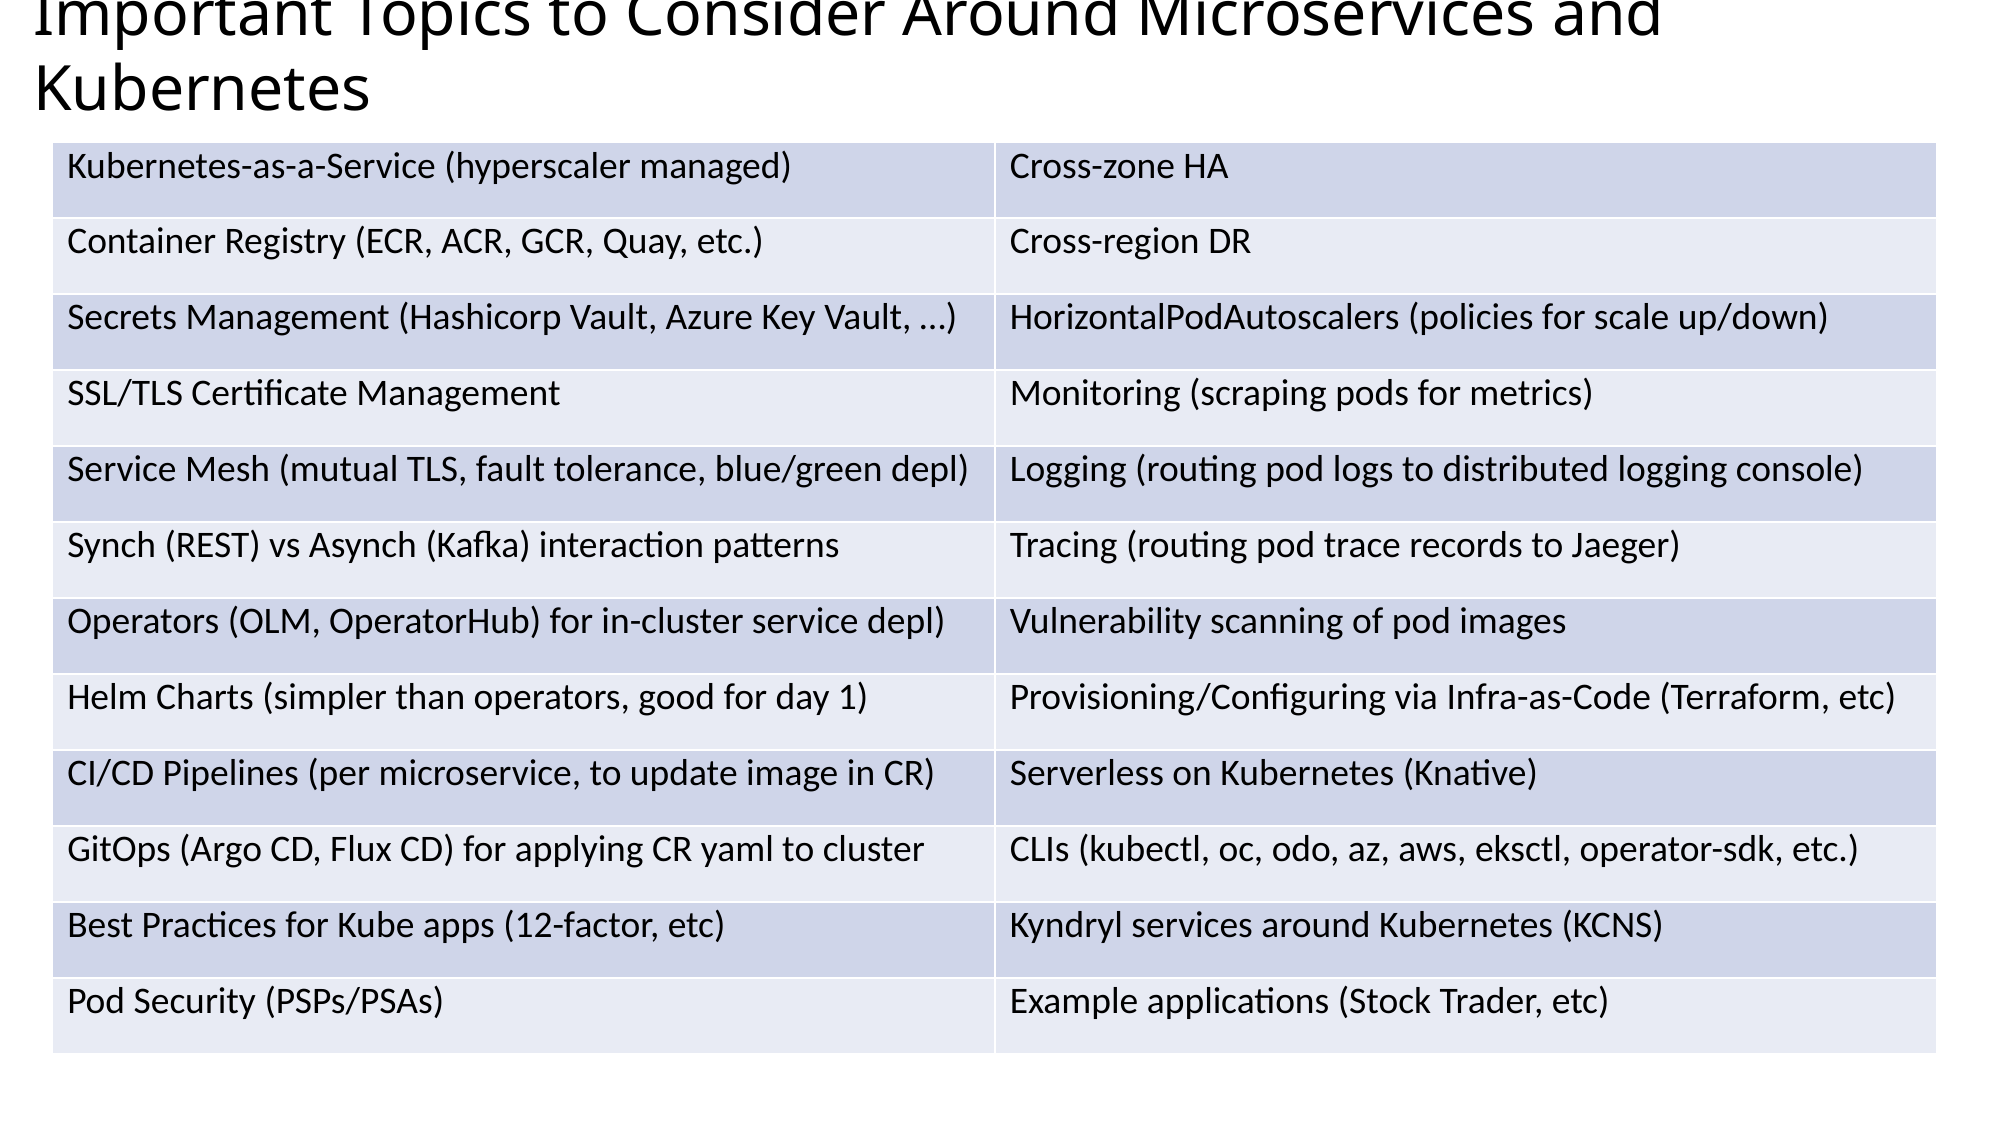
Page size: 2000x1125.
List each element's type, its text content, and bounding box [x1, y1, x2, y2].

table_cell Example applications (Stock Trader, etc) [996, 979, 1936, 1053]
table_cell Operators (OLM, OperatorHub) for in-cluster service depl) [53, 599, 994, 673]
table_cell Cross-region DR [996, 219, 1936, 293]
table_cell Secrets Management (Hashicorp Vault, Azure Key Vault, …) [53, 295, 994, 369]
table_cell Synch (REST) vs Asynch (Kafka) interaction patterns [53, 523, 994, 597]
table_cell SSL/TLS Certificate Management [53, 371, 994, 445]
table_cell Kyndryl services around Kubernetes (KCNS) [996, 903, 1936, 977]
table_cell CI/CD Pipelines (per microservice, to update image in CR) [53, 751, 994, 825]
table_cell Logging (routing pod logs to distributed logging console) [996, 447, 1936, 521]
table_header Cross-zone HA [996, 143, 1936, 217]
table_cell Serverless on Kubernetes (Knative) [996, 751, 1936, 825]
text_box Important Topics to Consider Around Microservices and Kubernetes [18, 17, 2000, 131]
table_cell HorizontalPodAutoscalers (policies for scale up/down) [996, 295, 1936, 369]
table_header Kubernetes-as-a-Service (hyperscaler managed) [53, 143, 994, 217]
table_cell CLIs (kubectl, oc, odo, az, aws, eksctl, operator-sdk, etc.) [996, 827, 1936, 901]
table_cell Container Registry (ECR, ACR, GCR, Quay, etc.) [53, 219, 994, 293]
table_cell Provisioning/Configuring via Infra-as-Code (Terraform, etc) [996, 675, 1936, 749]
table_cell Pod Security (PSPs/PSAs) [53, 979, 994, 1053]
table_cell Best Practices for Kube apps (12-factor, etc) [53, 903, 994, 977]
table_cell Monitoring (scraping pods for metrics) [996, 371, 1936, 445]
table_cell Service Mesh (mutual TLS, fault tolerance, blue/green depl) [53, 447, 994, 521]
table_cell Tracing (routing pod trace records to Jaeger) [996, 523, 1936, 597]
table_cell GitOps (Argo CD, Flux CD) for applying CR yaml to cluster [53, 827, 994, 901]
table_cell Vulnerability scanning of pod images [996, 599, 1936, 673]
table_cell Helm Charts (simpler than operators, good for day 1) [53, 675, 994, 749]
